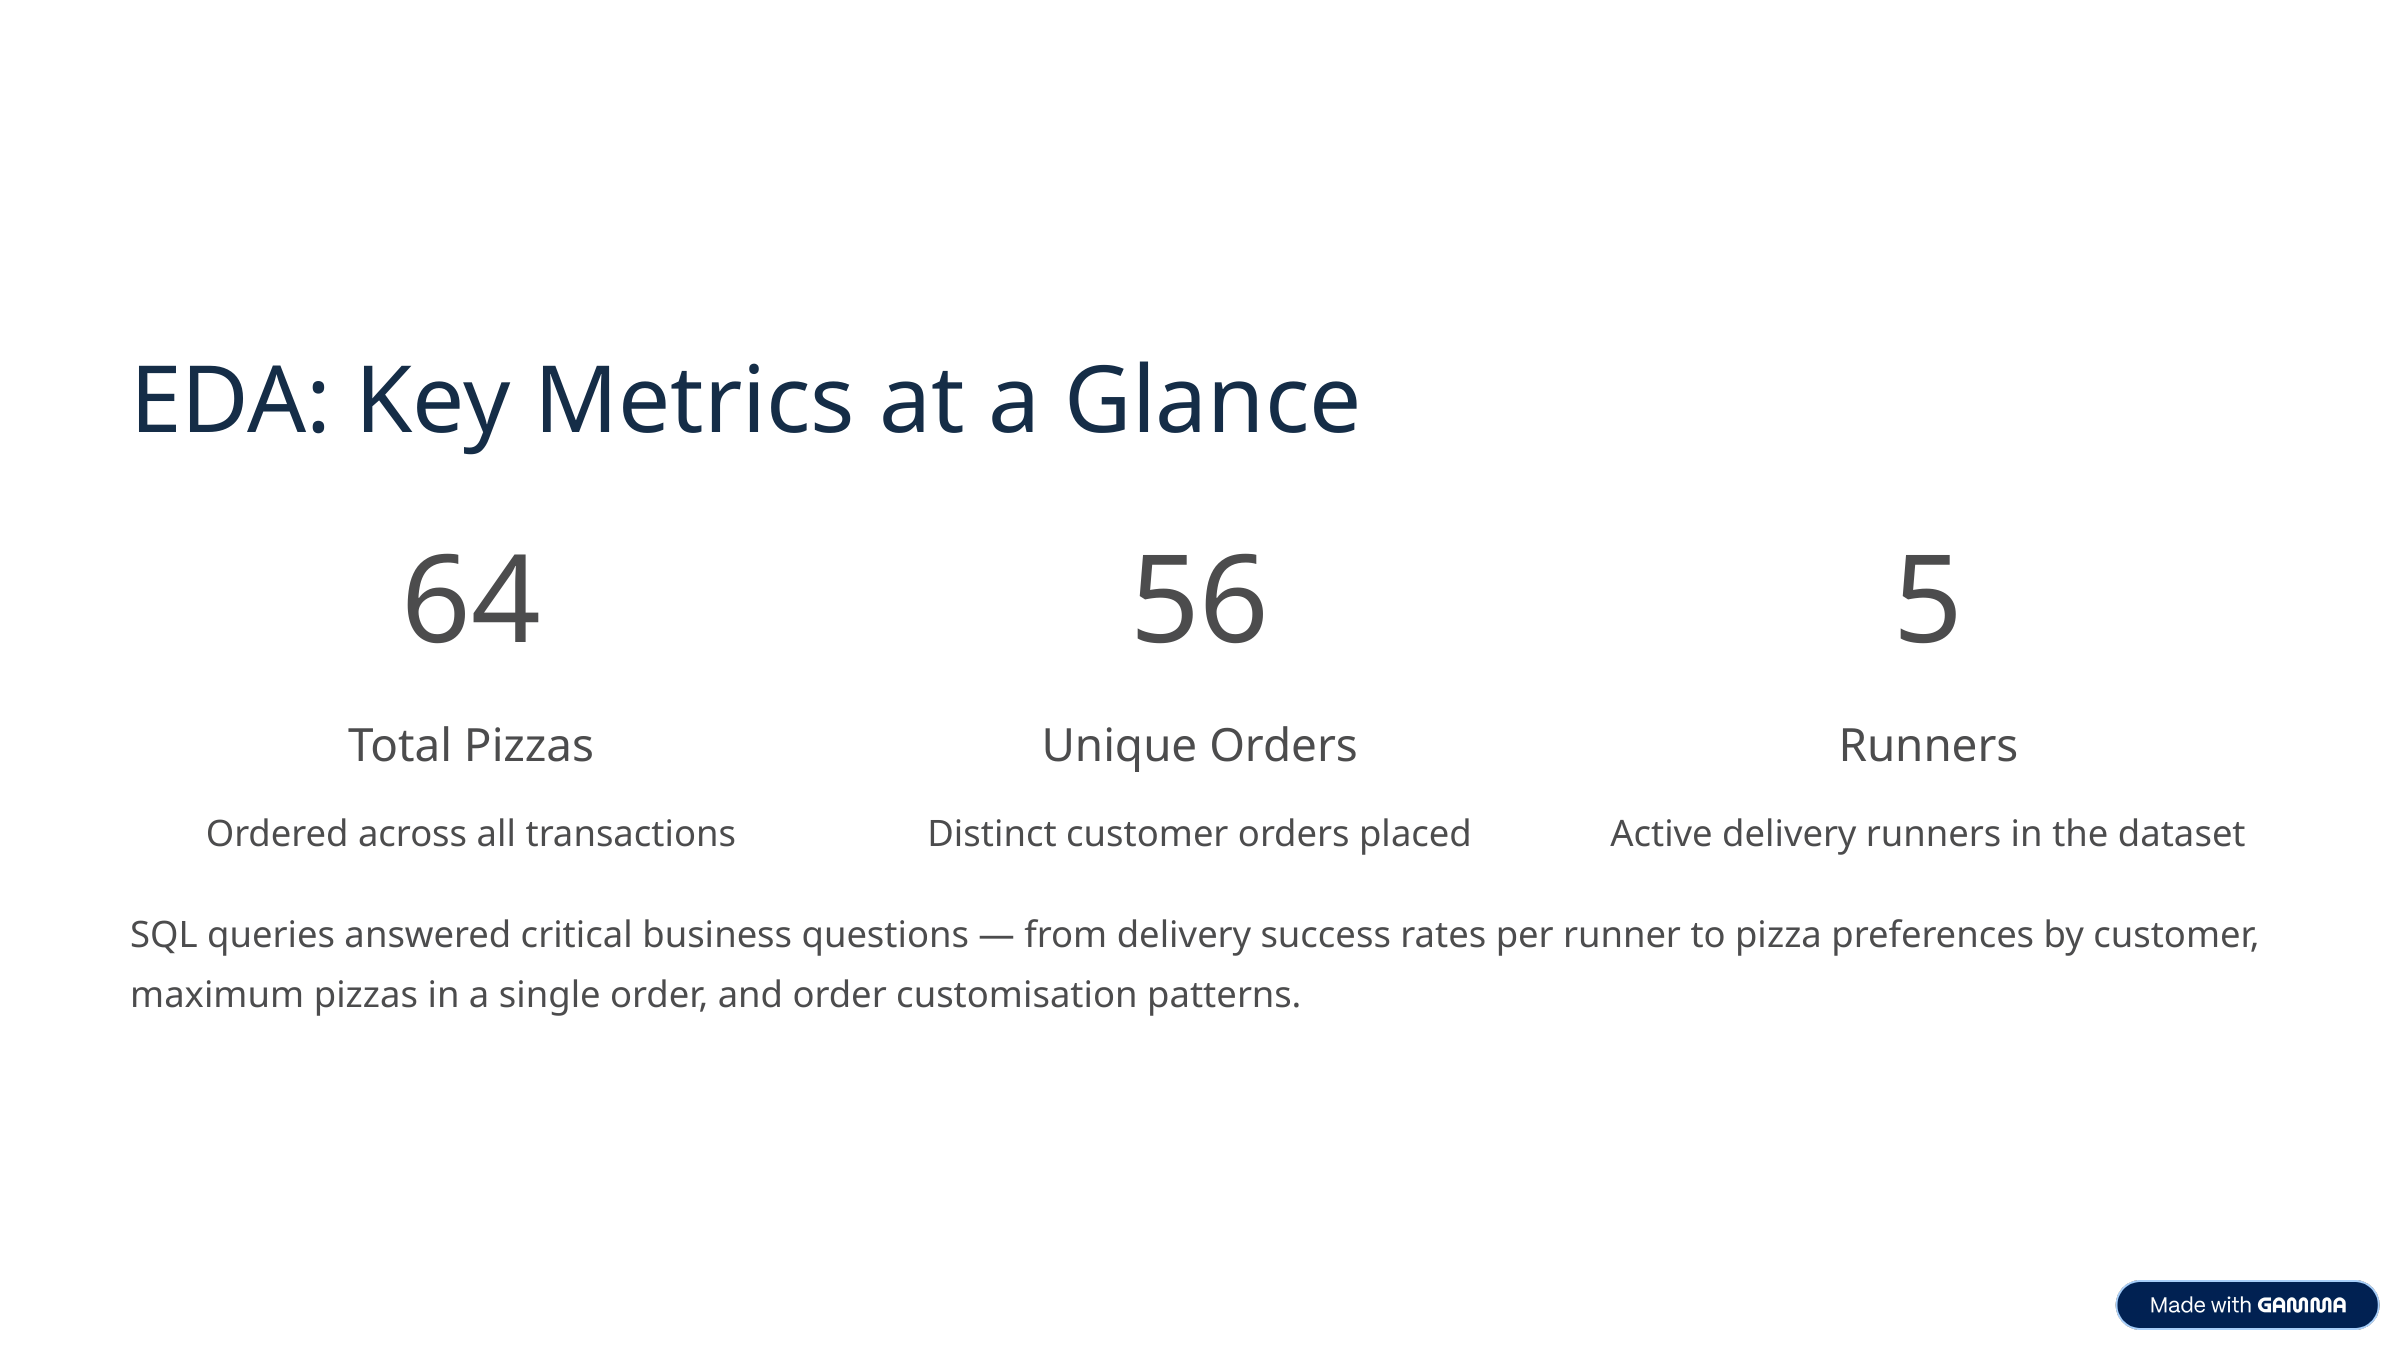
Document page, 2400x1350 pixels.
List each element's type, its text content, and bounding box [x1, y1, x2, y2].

text_box Active delivery runners in the dataset [1587, 794, 2270, 854]
text_box Total Pizzas [238, 713, 704, 772]
text_box 5 [1587, 544, 2270, 668]
text_box Unique Orders [967, 713, 1433, 772]
picture [2106, 1271, 2389, 1339]
text_box SQL queries answered critical business questions — from delivery success rates per runner to pizza preferences by customer, maximum pizzas in a single order, and order customisation patterns. [130, 895, 2270, 1015]
text_box 64 [130, 544, 813, 668]
text_box EDA: Key Metrics at a Glance [130, 335, 1234, 452]
text_box 56 [858, 544, 1541, 668]
text_box Distinct customer orders placed [858, 794, 1541, 854]
text_box Runners [1696, 713, 2162, 772]
text_box Ordered across all transactions [130, 794, 813, 854]
